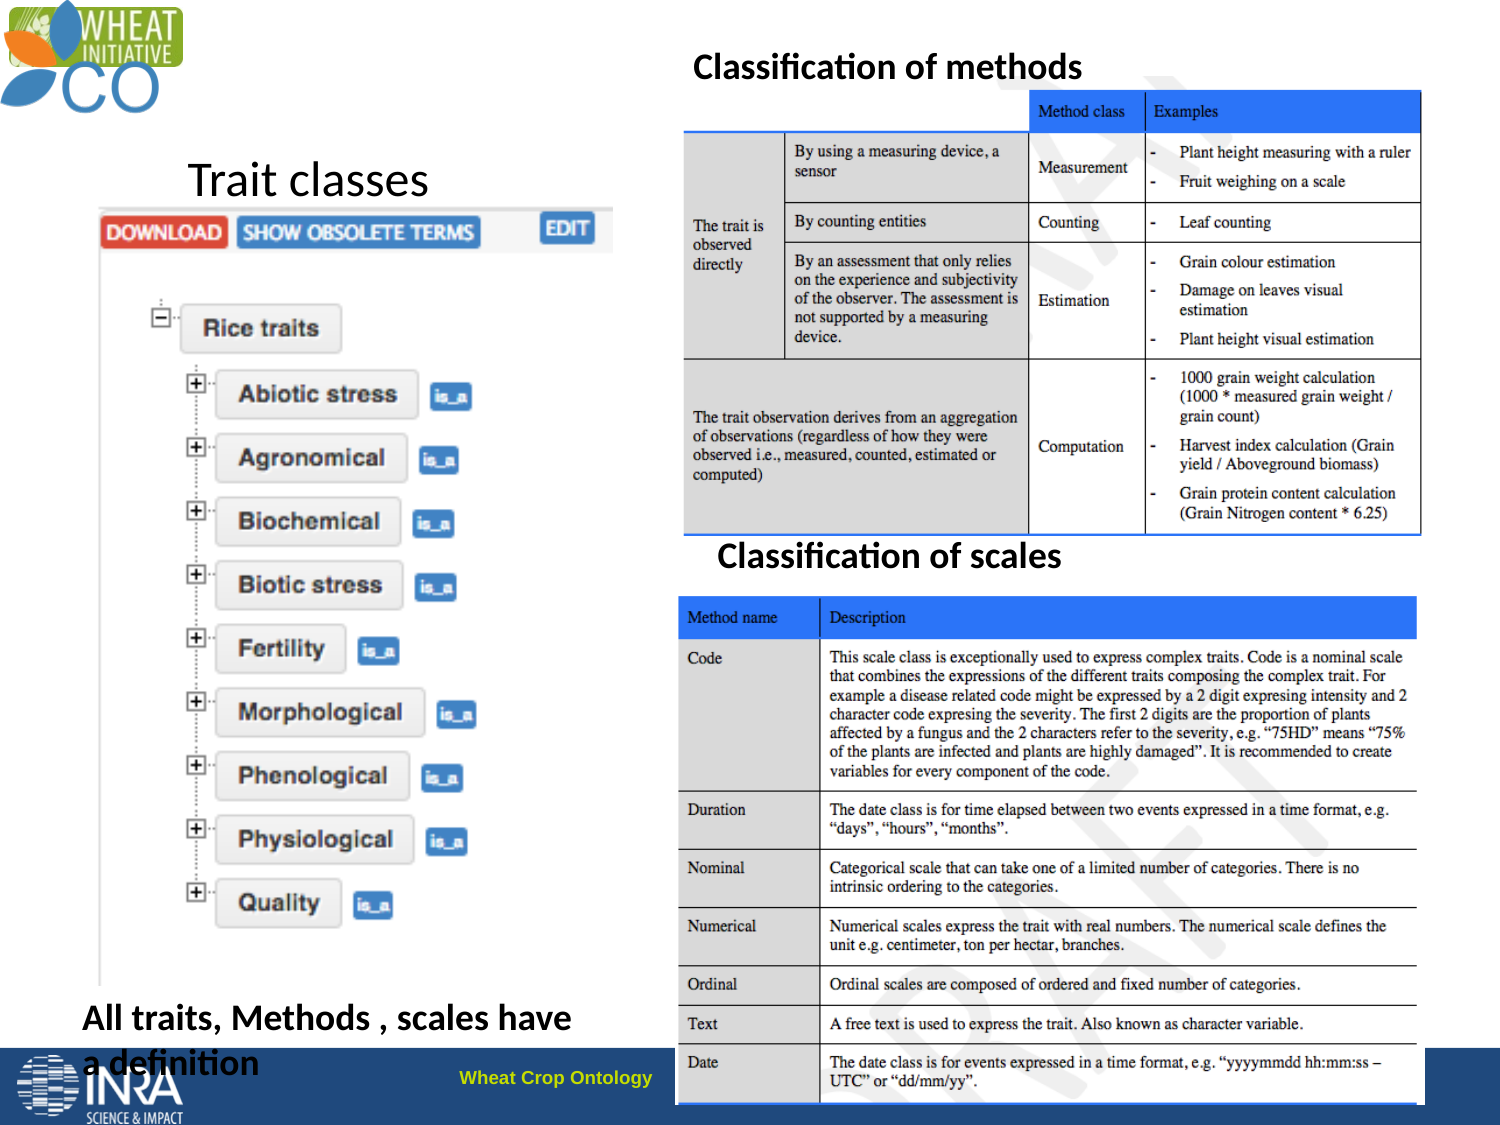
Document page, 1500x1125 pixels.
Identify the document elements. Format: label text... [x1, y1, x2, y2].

text_box Classification of scales [702, 544, 1078, 584]
text_box Classification of methods [678, 34, 1098, 74]
picture [0, 0, 207, 135]
picture [675, 595, 1425, 1105]
picture [74, 200, 613, 987]
text_box All traits, Methods , scales have a definition [67, 985, 597, 1091]
picture [17, 1055, 183, 1124]
text_box Trait classes [172, 138, 445, 199]
picture [663, 76, 1425, 536]
